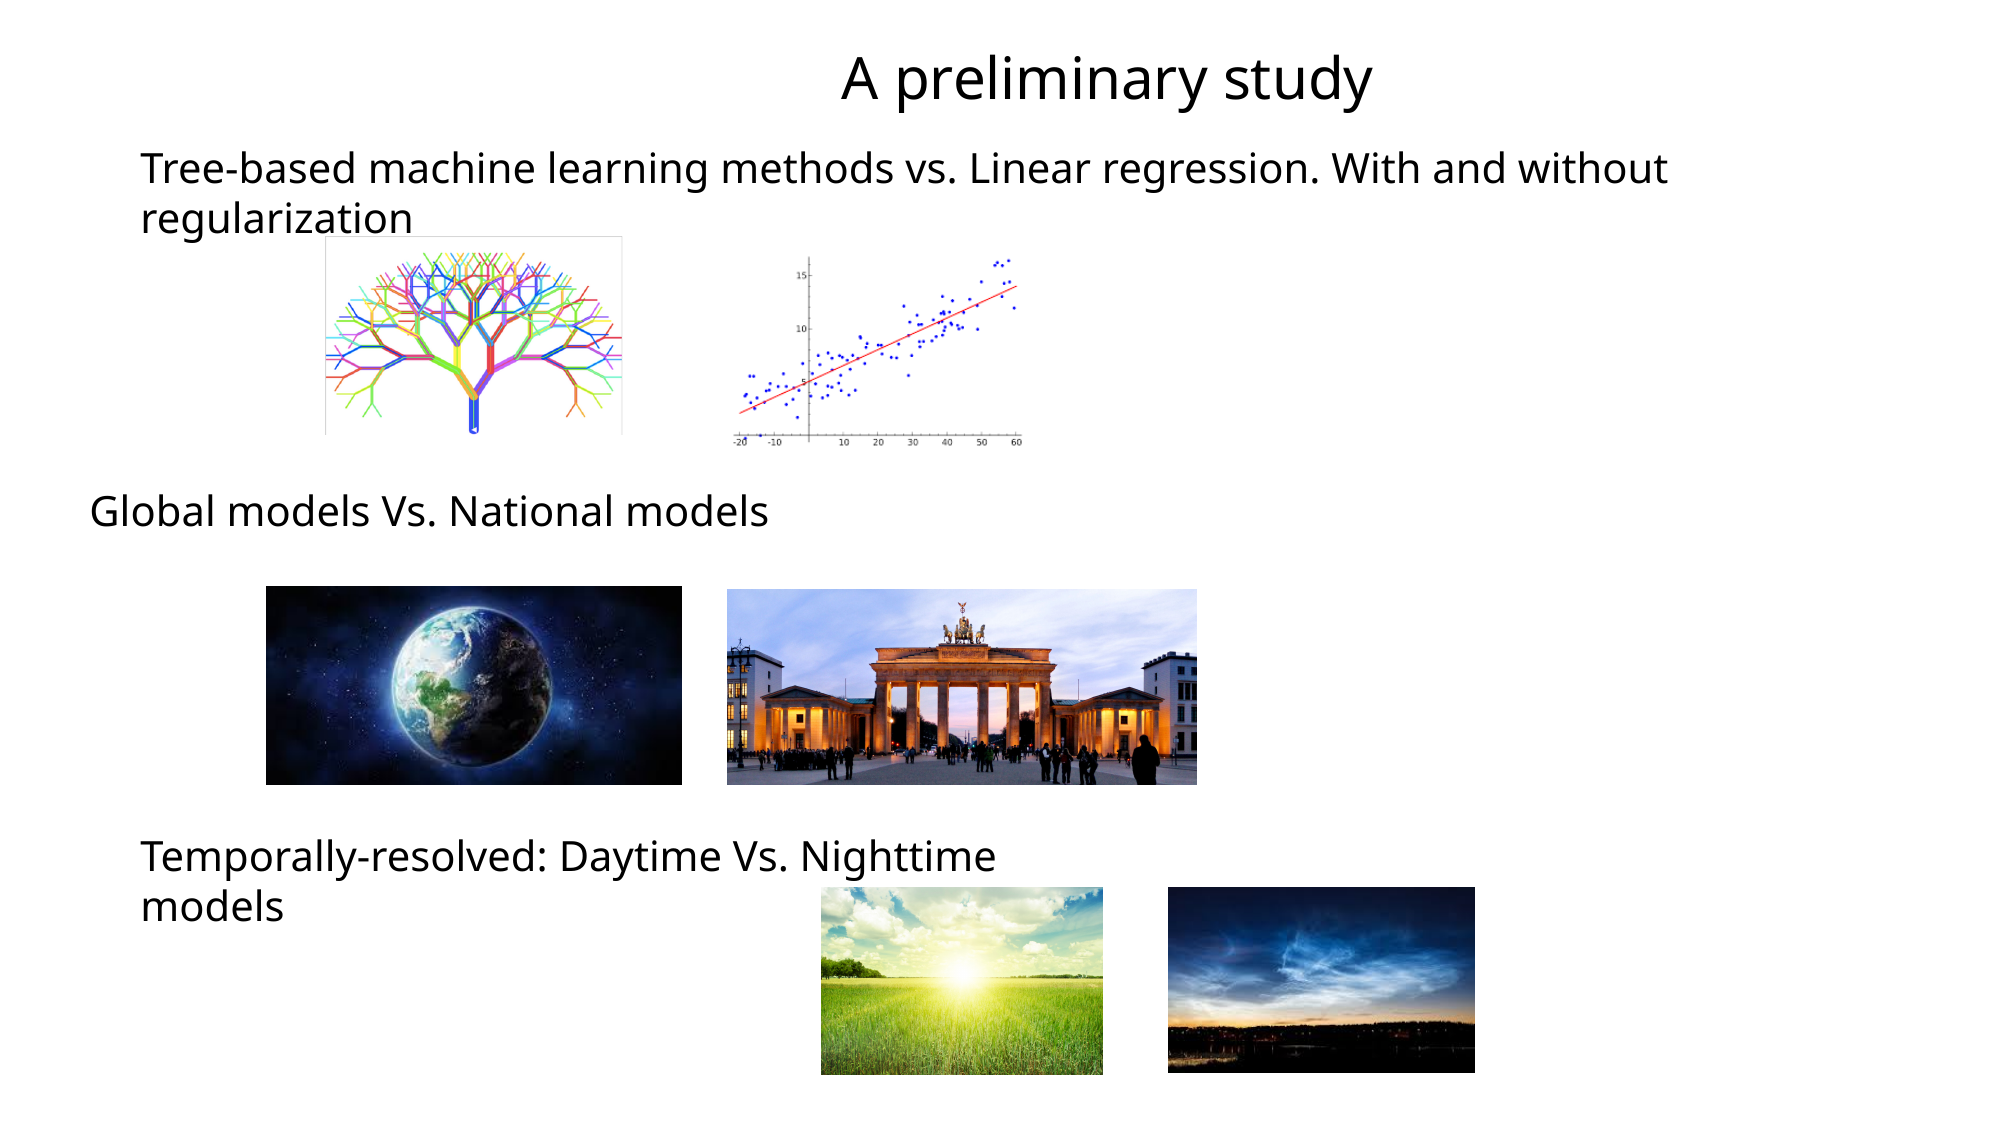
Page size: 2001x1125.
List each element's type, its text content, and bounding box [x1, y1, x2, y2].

text_box Temporally-resolved: Daytime Vs. Nighttime models [125, 822, 1126, 938]
picture [325, 236, 623, 435]
picture [727, 589, 1197, 785]
text_box A preliminary study [125, 33, 1928, 179]
text_box Tree-based machine learning methods vs. Linear regression. With and without regularization [125, 179, 1928, 310]
picture [821, 887, 1103, 1075]
picture [727, 251, 1027, 451]
picture [1168, 887, 1475, 1073]
picture [266, 586, 682, 785]
text_box Global models Vs. National models [74, 477, 785, 543]
